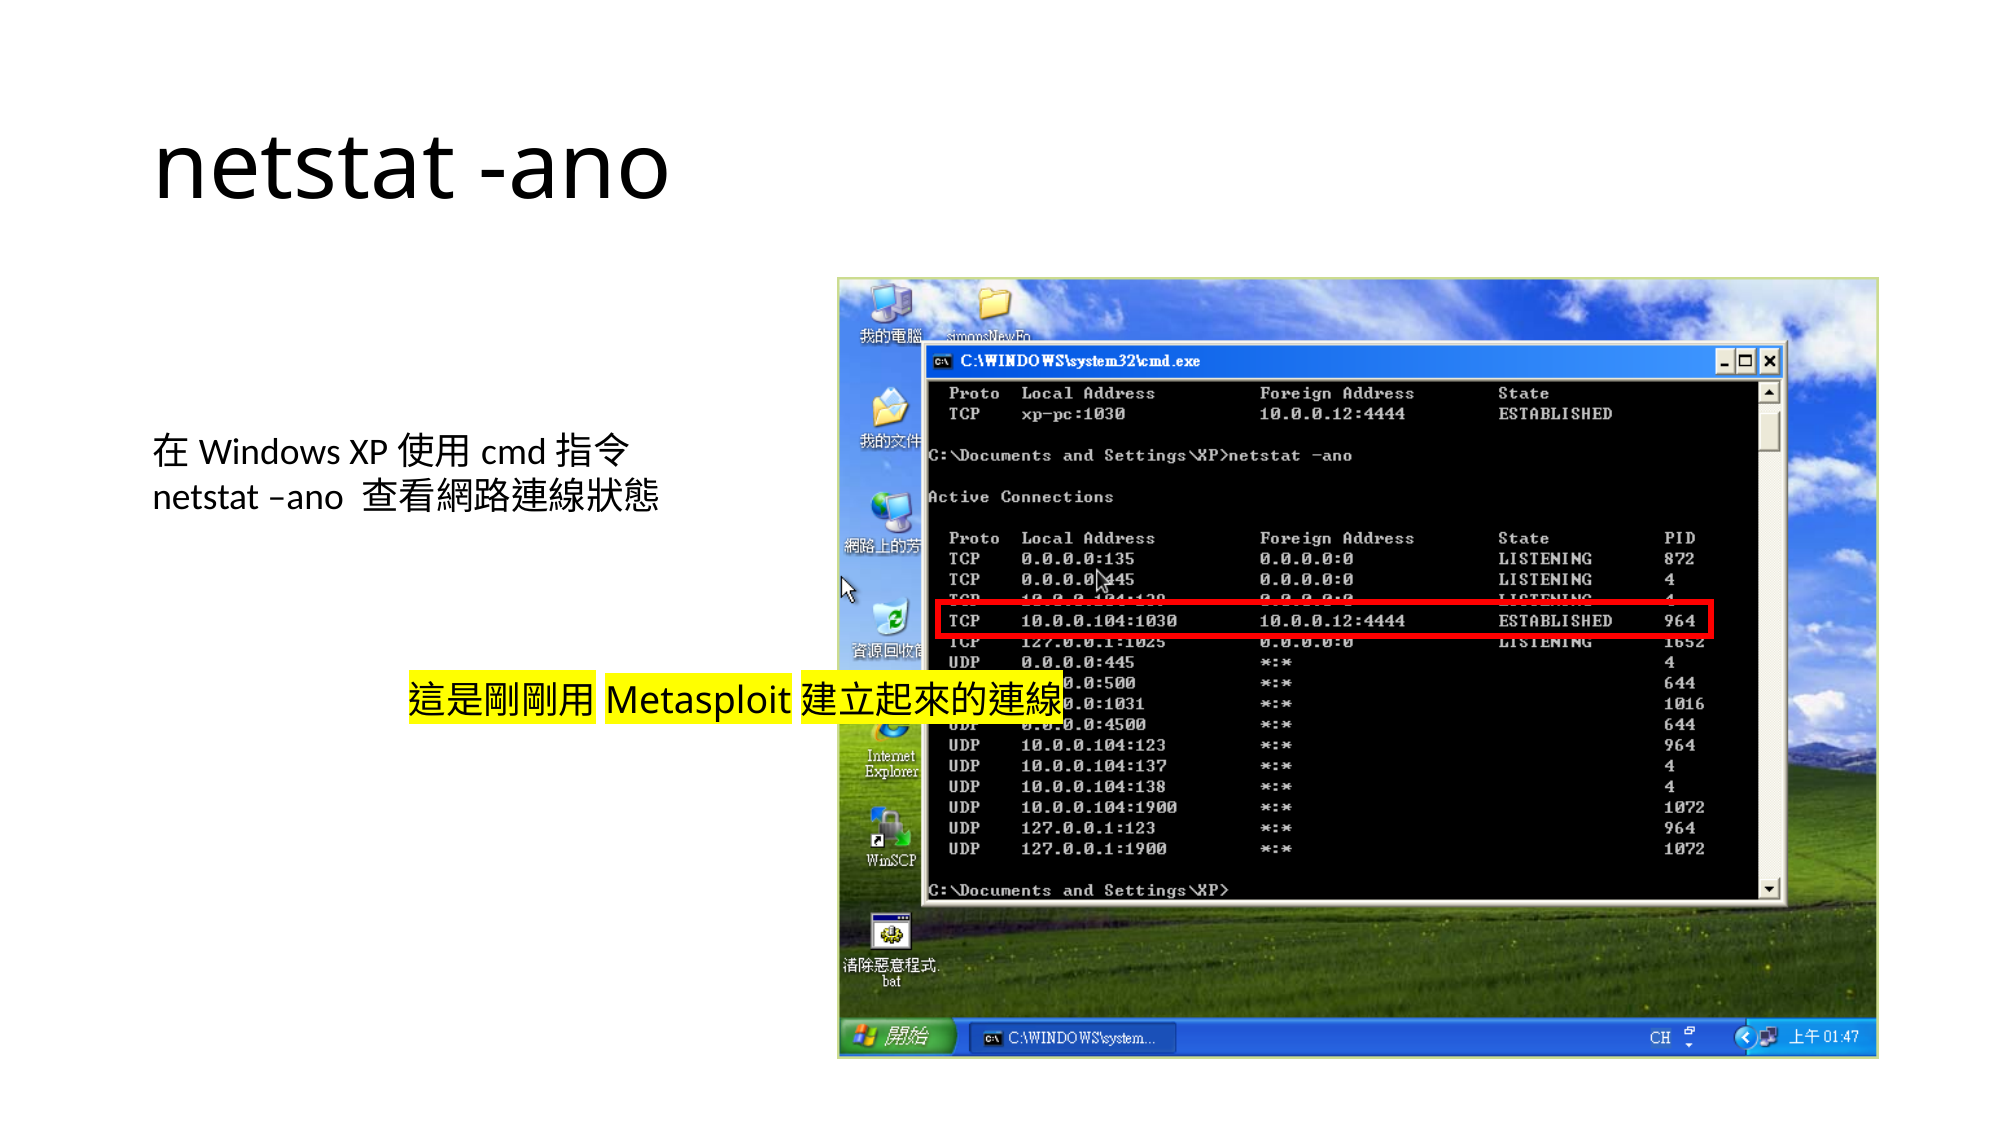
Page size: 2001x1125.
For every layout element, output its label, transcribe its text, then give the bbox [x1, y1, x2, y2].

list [837, 277, 1879, 1060]
text_box 這是剛剛用Metasploit建立起來的連線 [393, 668, 837, 728]
title netstat -ano [137, 59, 1863, 278]
text_box 在Windows XP使用cmd指令 netstat –ano 查看網路連線狀態 [137, 419, 740, 525]
